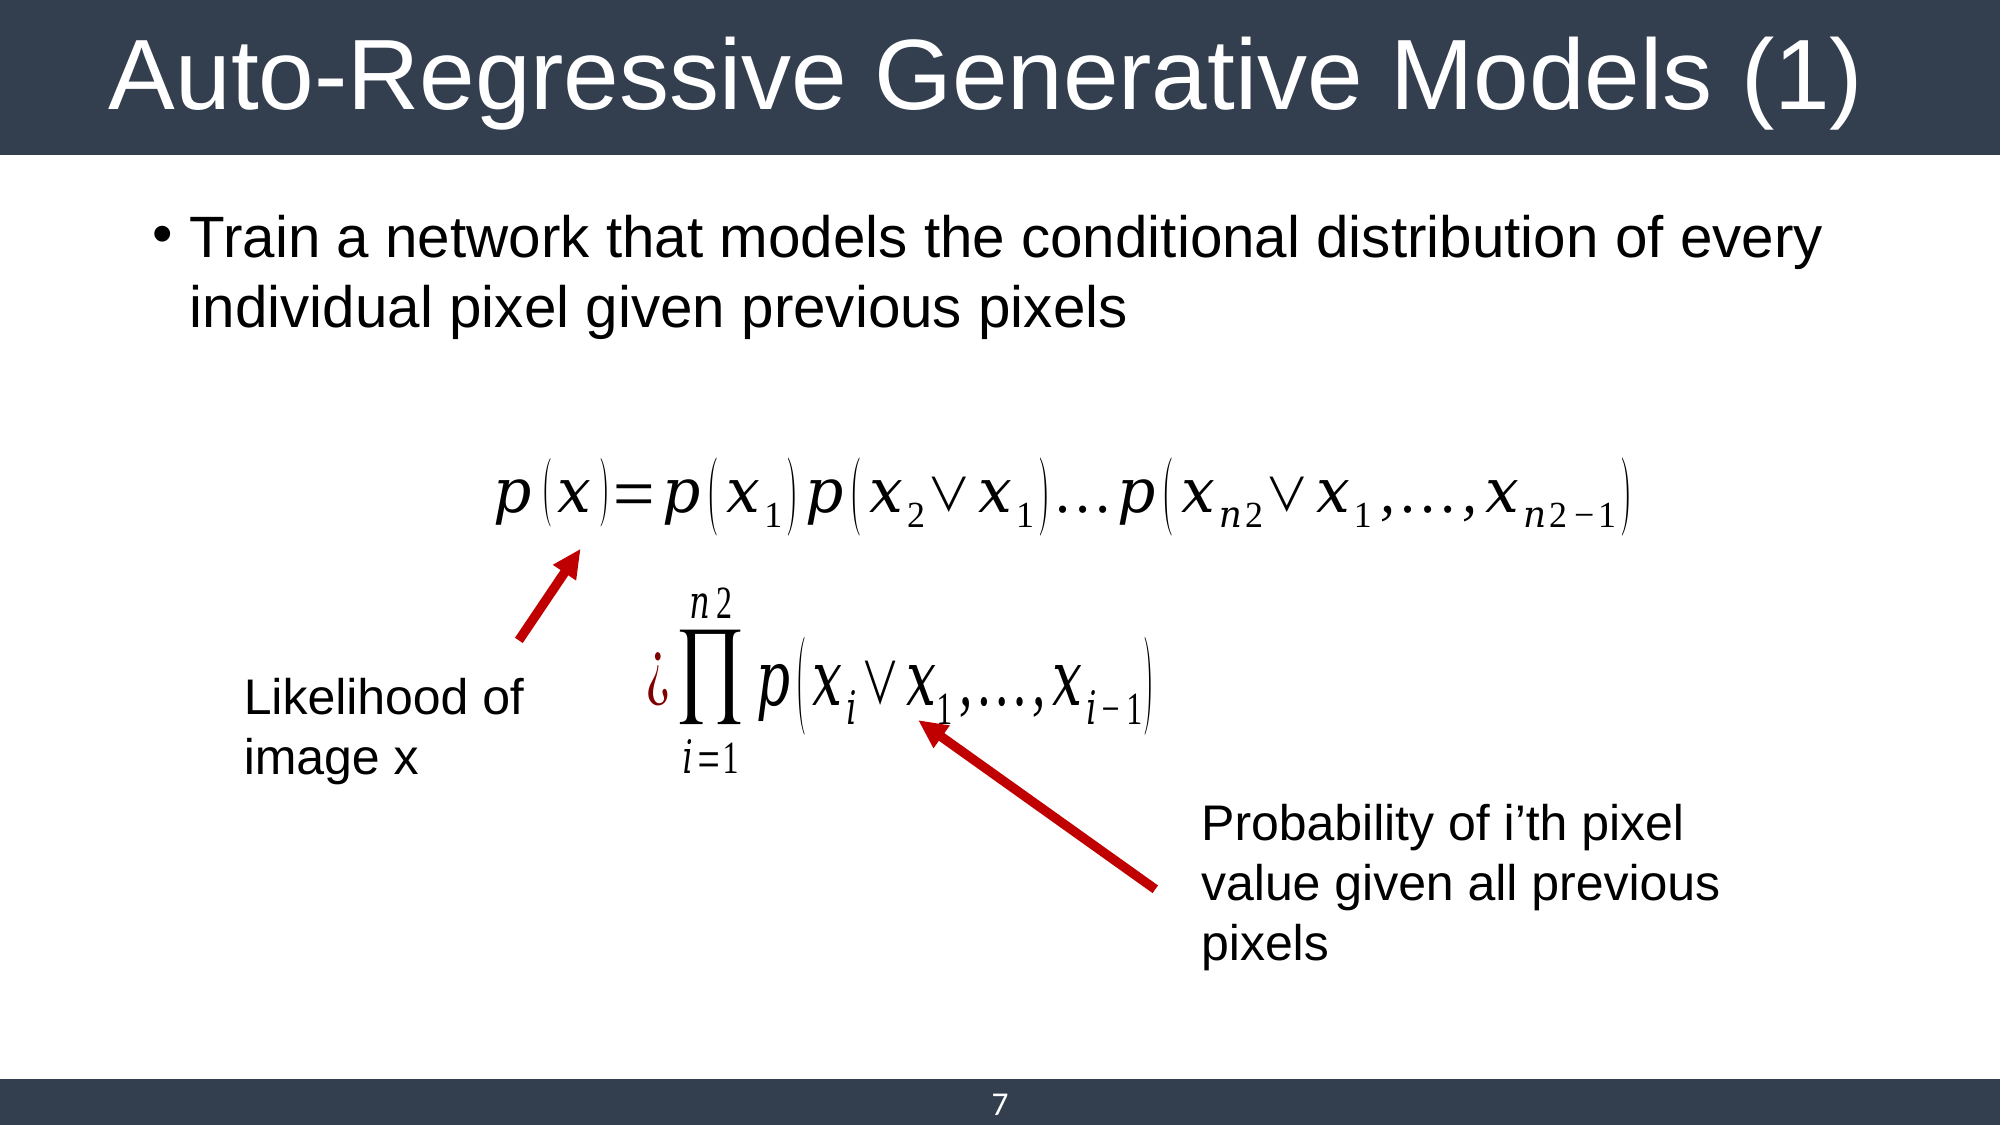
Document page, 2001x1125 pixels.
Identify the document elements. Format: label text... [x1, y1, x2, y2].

text_box Probability of i’th pixel value given all previous pixels [1186, 783, 1783, 978]
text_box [518, 549, 581, 641]
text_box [918, 720, 1156, 890]
slide_number 7 [0, 1079, 2000, 1125]
list Train a network that models the conditional distribution of every individual pixel given previous pixels [137, 191, 1863, 1048]
text_box Likelihood of image x [228, 656, 550, 792]
title Auto-Regressive Generative Models (1) [0, 0, 2000, 155]
